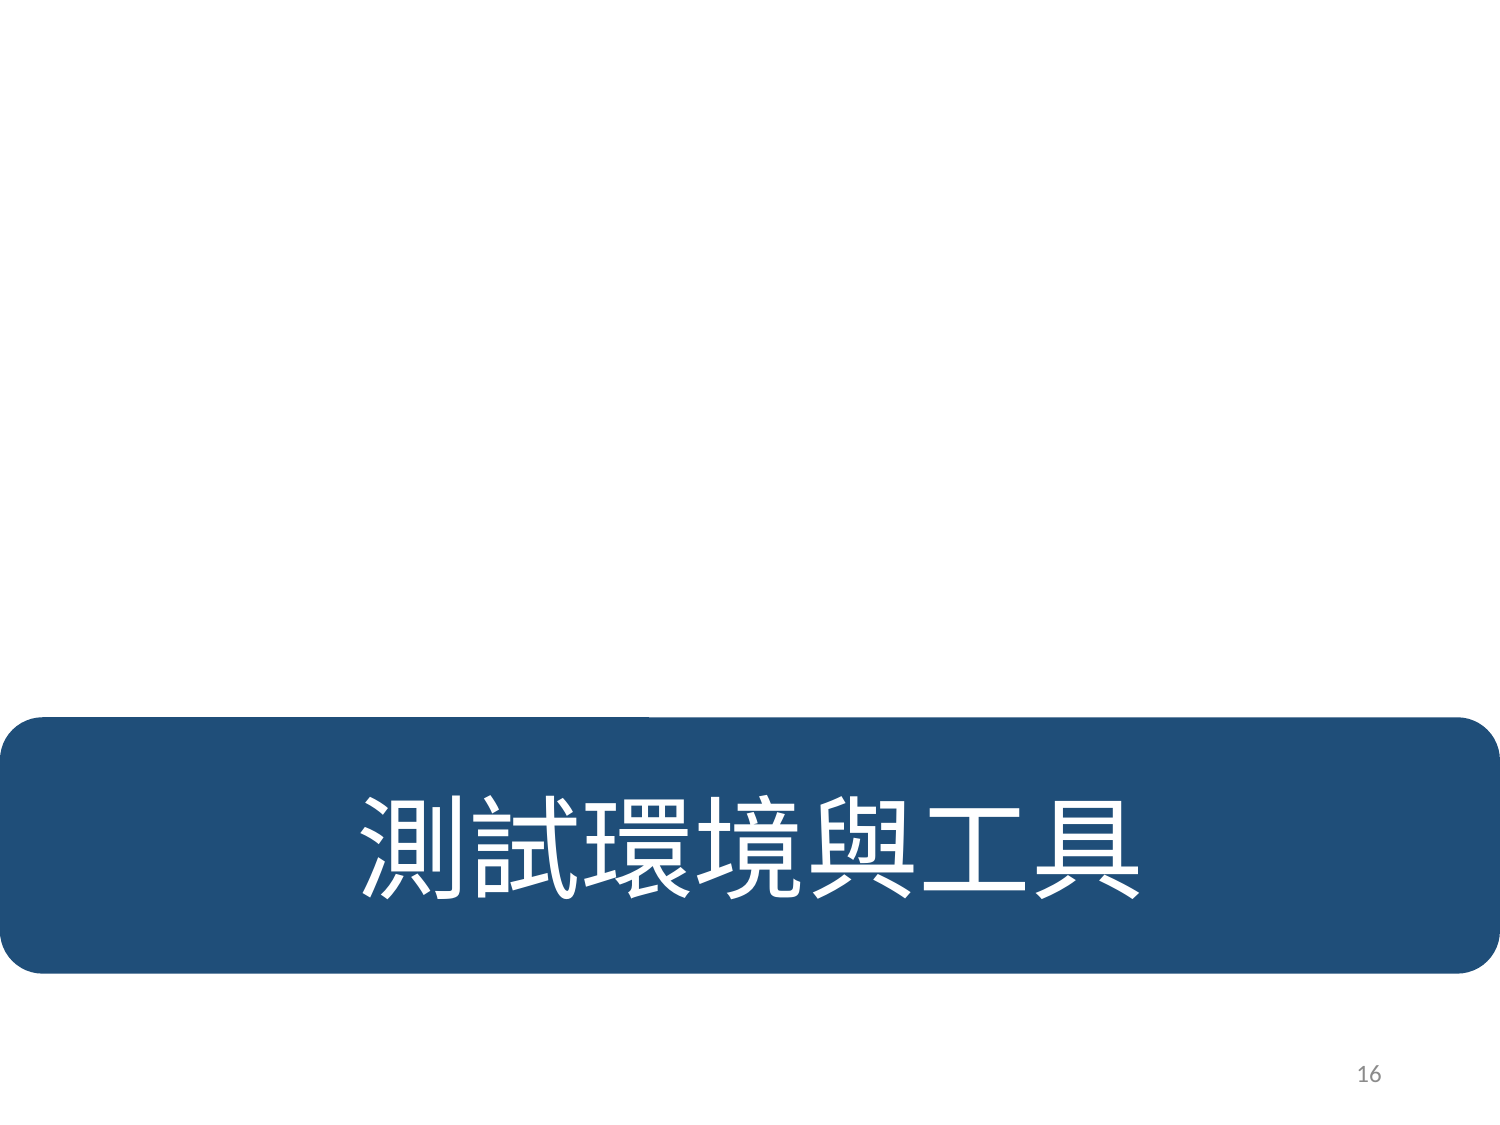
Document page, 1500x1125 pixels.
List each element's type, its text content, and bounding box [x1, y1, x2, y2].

slide_number 16 [1059, 1042, 1397, 1103]
text_box 測試環境與工具 [0, 716, 1500, 975]
